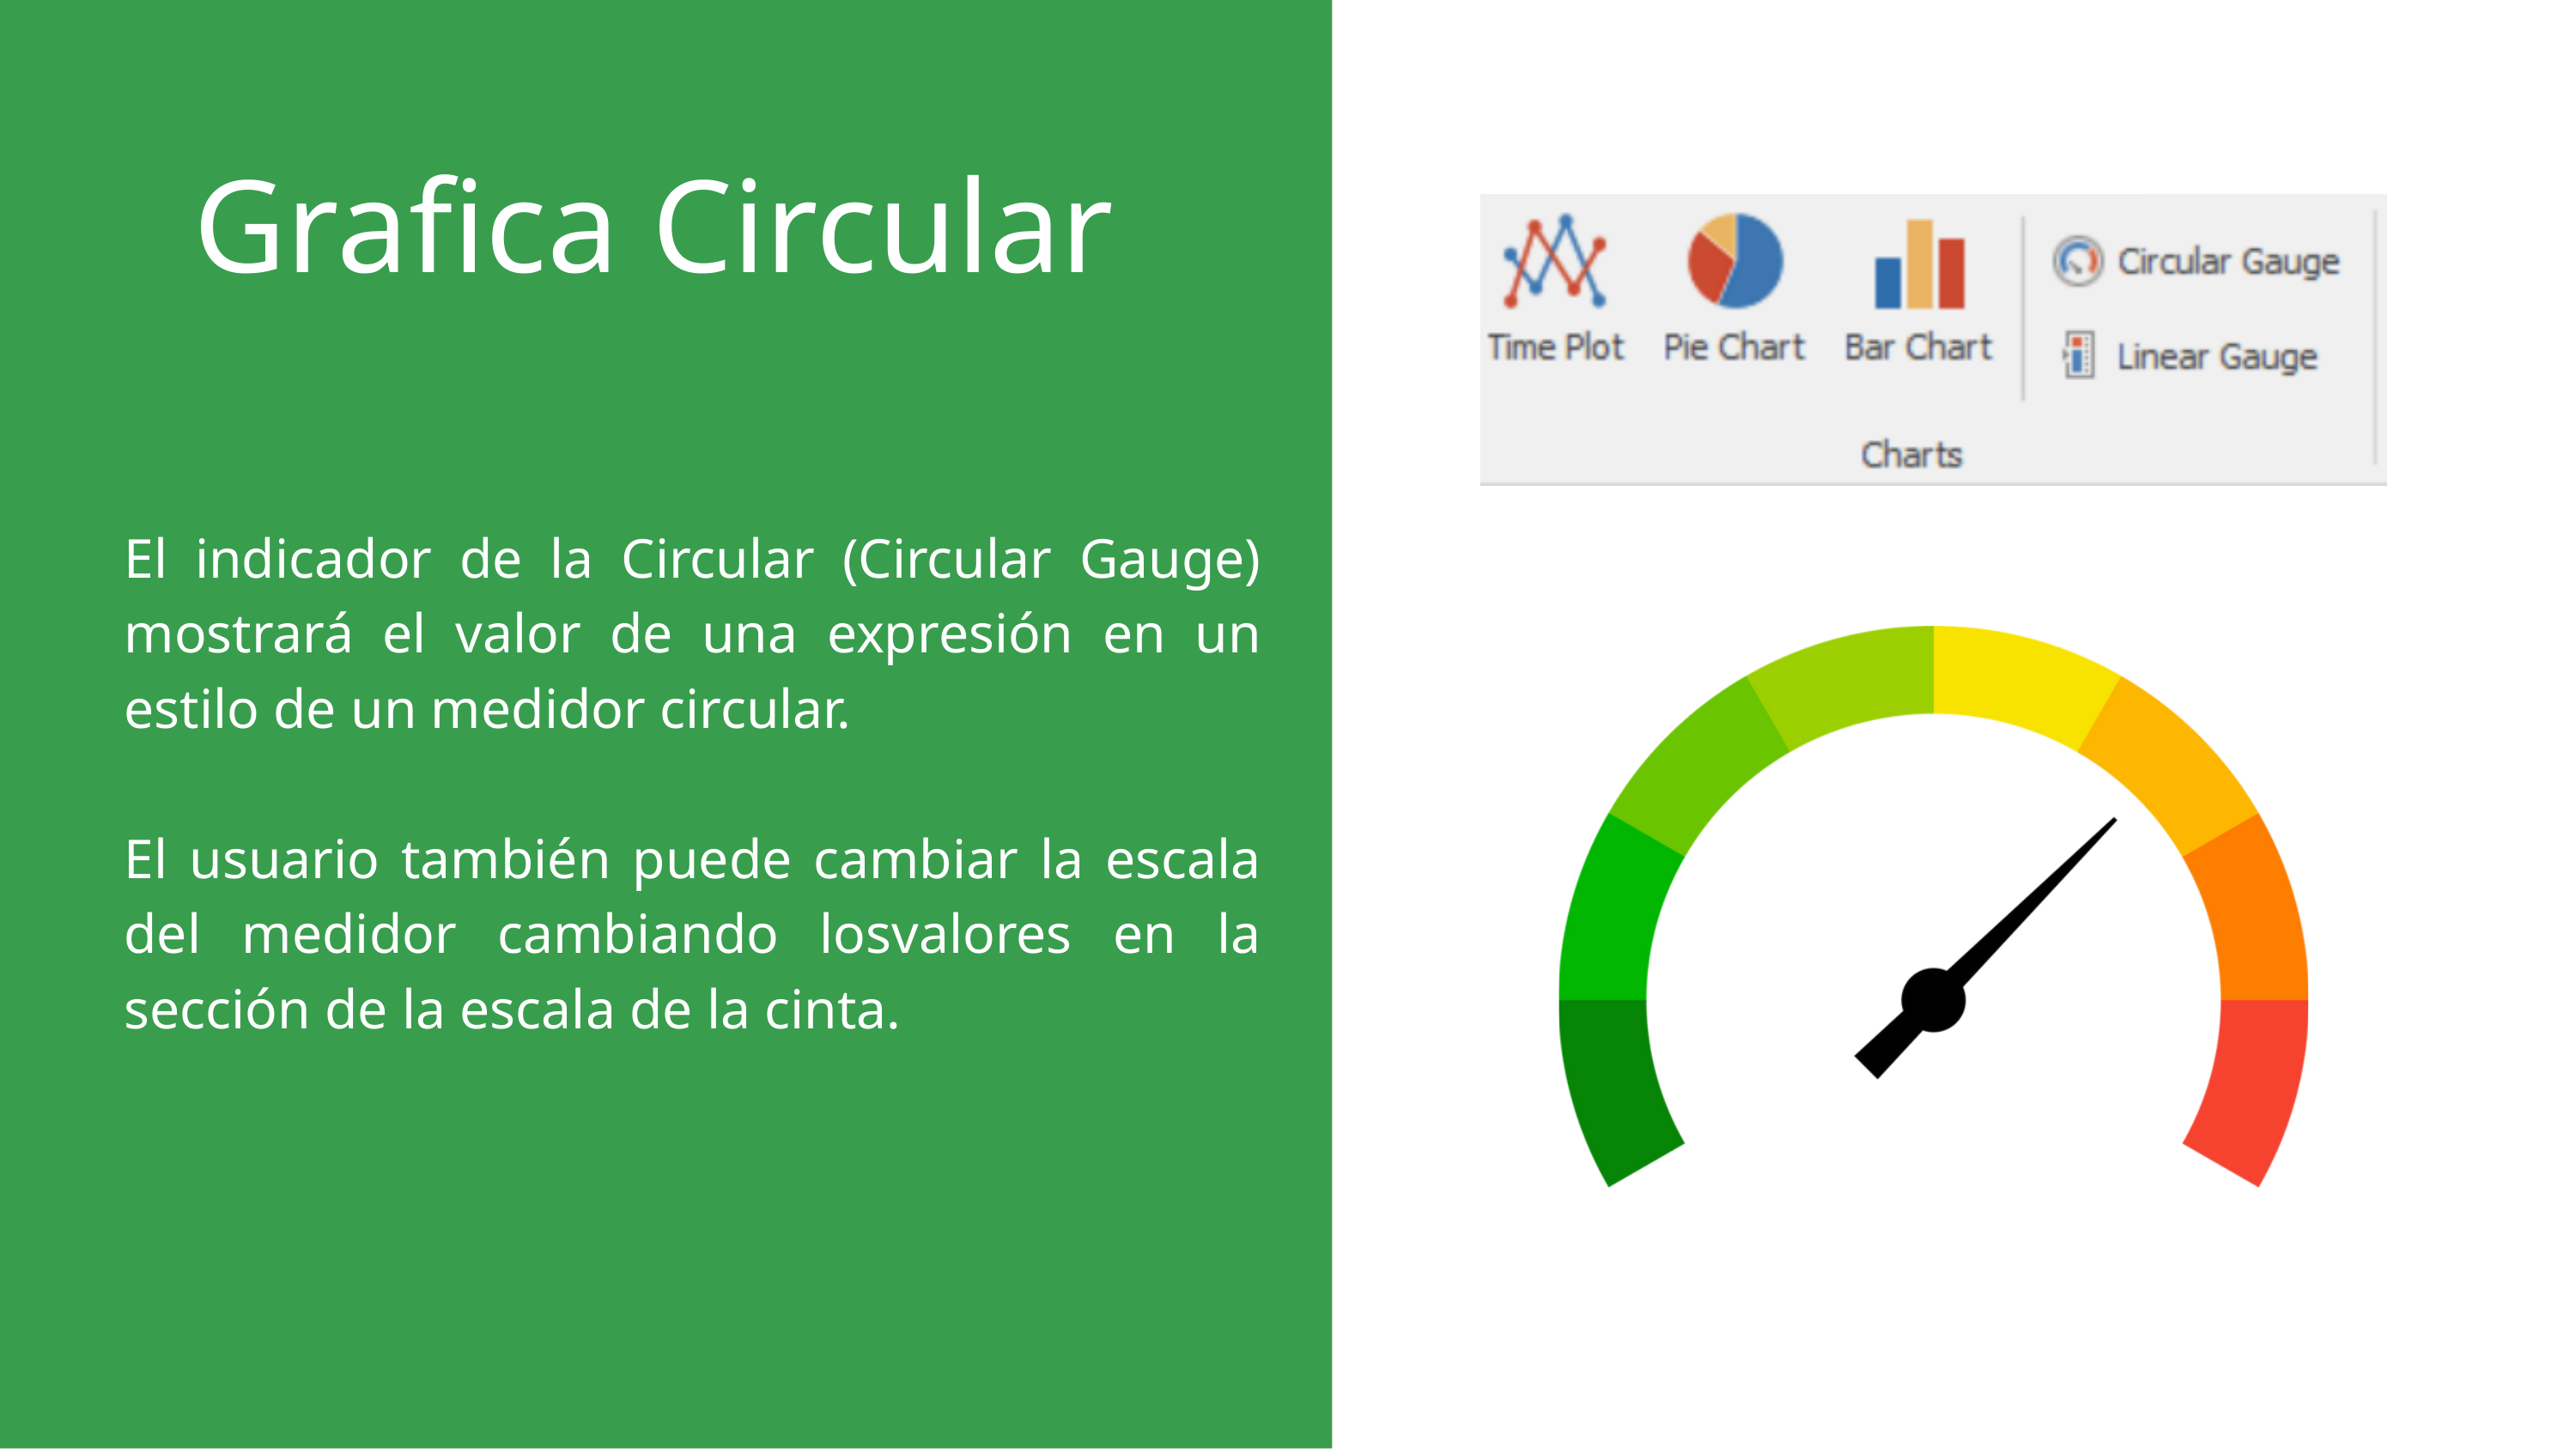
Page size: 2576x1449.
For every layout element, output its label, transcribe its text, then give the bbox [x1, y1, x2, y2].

text_box [0, 0, 1333, 1449]
text_box [1479, 194, 2387, 486]
text_box [1558, 626, 2309, 1187]
text_box El indicador de la Circular (Circular Gauge) mostrará el valor de una expresión en un estilo de un medidor circular. El usuario también puede cambiar la escala del medidor cambiando losvalores en la sección de la escala de la cinta. [124, 513, 1263, 1190]
text_box Grafica Circular [193, 144, 1153, 299]
